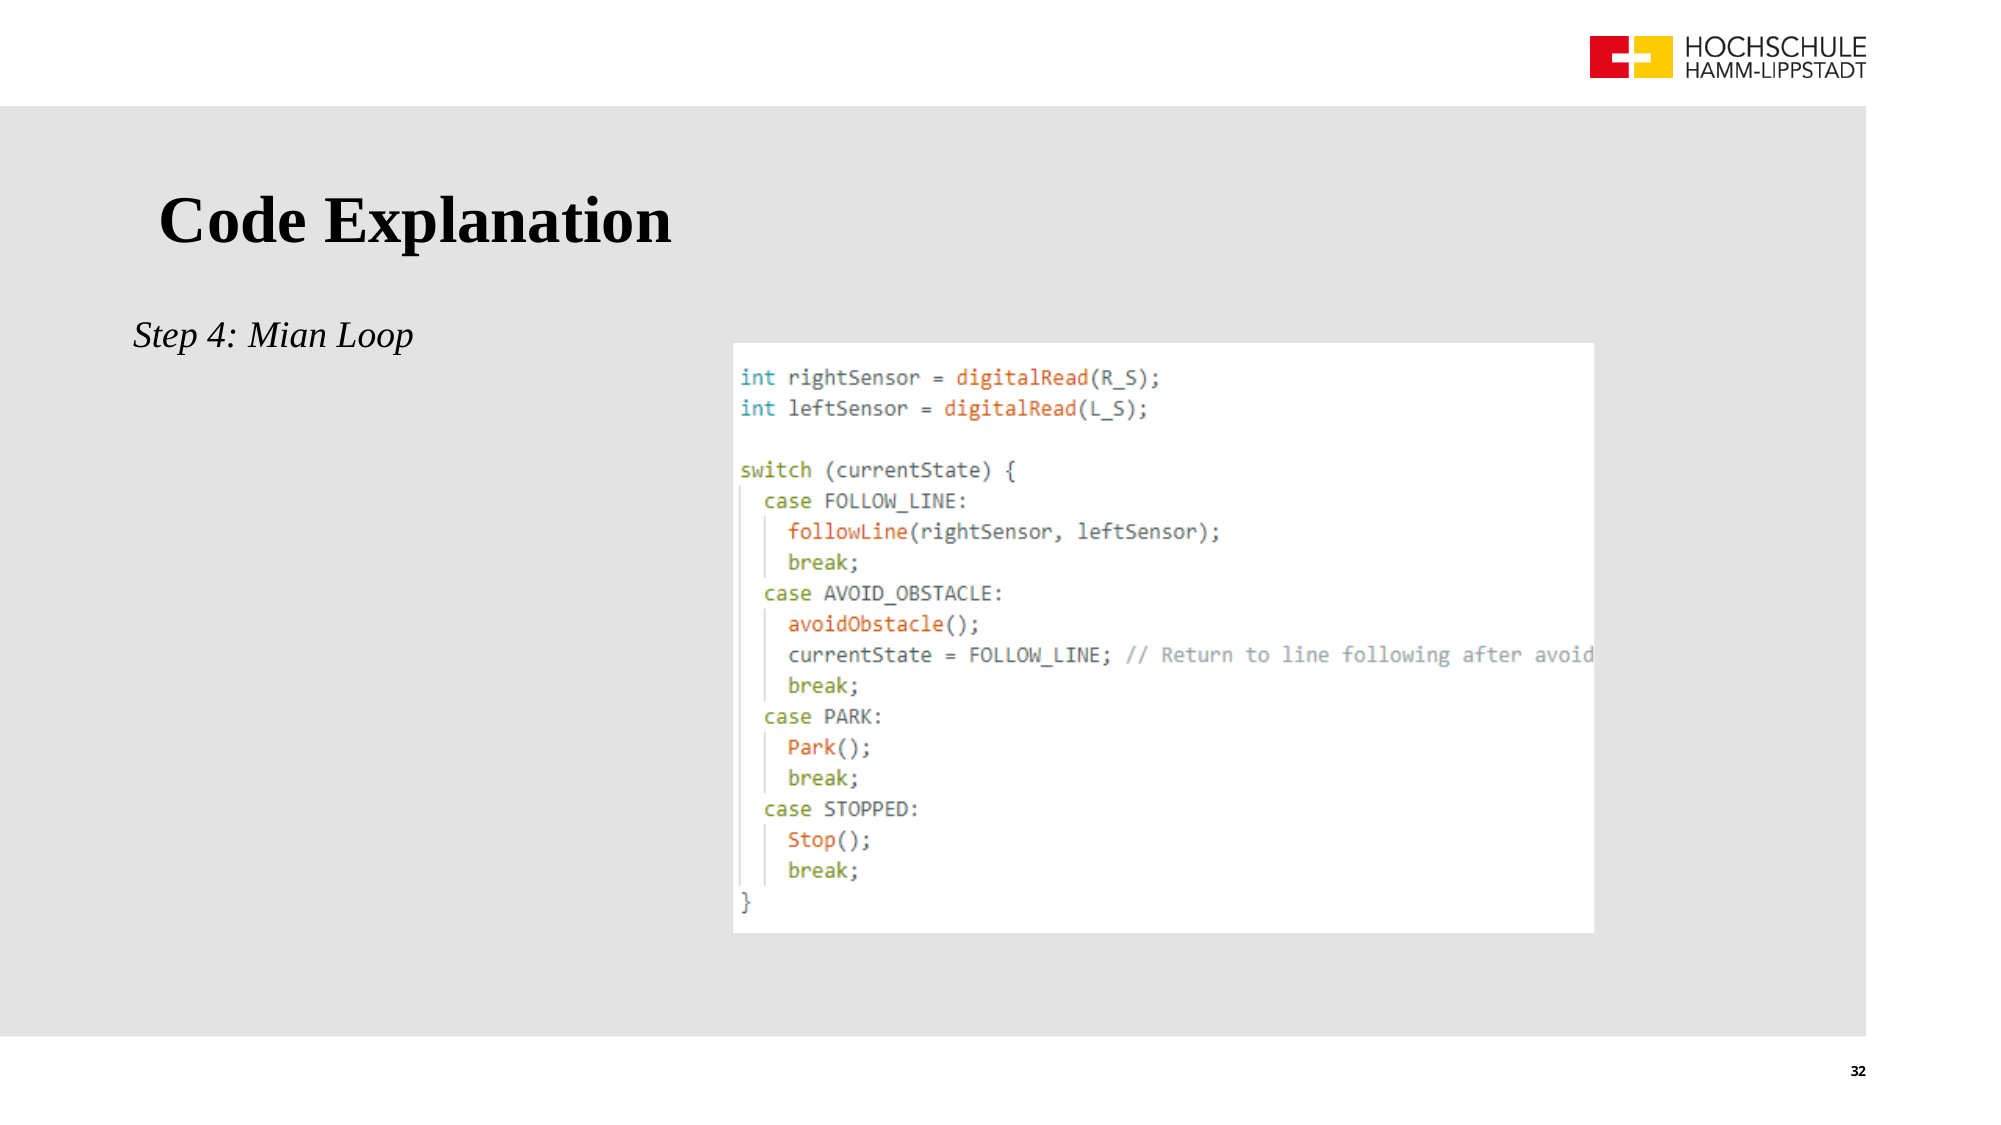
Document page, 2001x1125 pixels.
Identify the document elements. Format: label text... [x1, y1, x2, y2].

picture [1590, 36, 1867, 78]
slide_number 32 [1842, 1062, 1878, 1080]
text_box Step 4: Mian Loop [118, 302, 1518, 363]
picture [732, 343, 1595, 933]
title Code Explanation [158, 170, 1841, 253]
